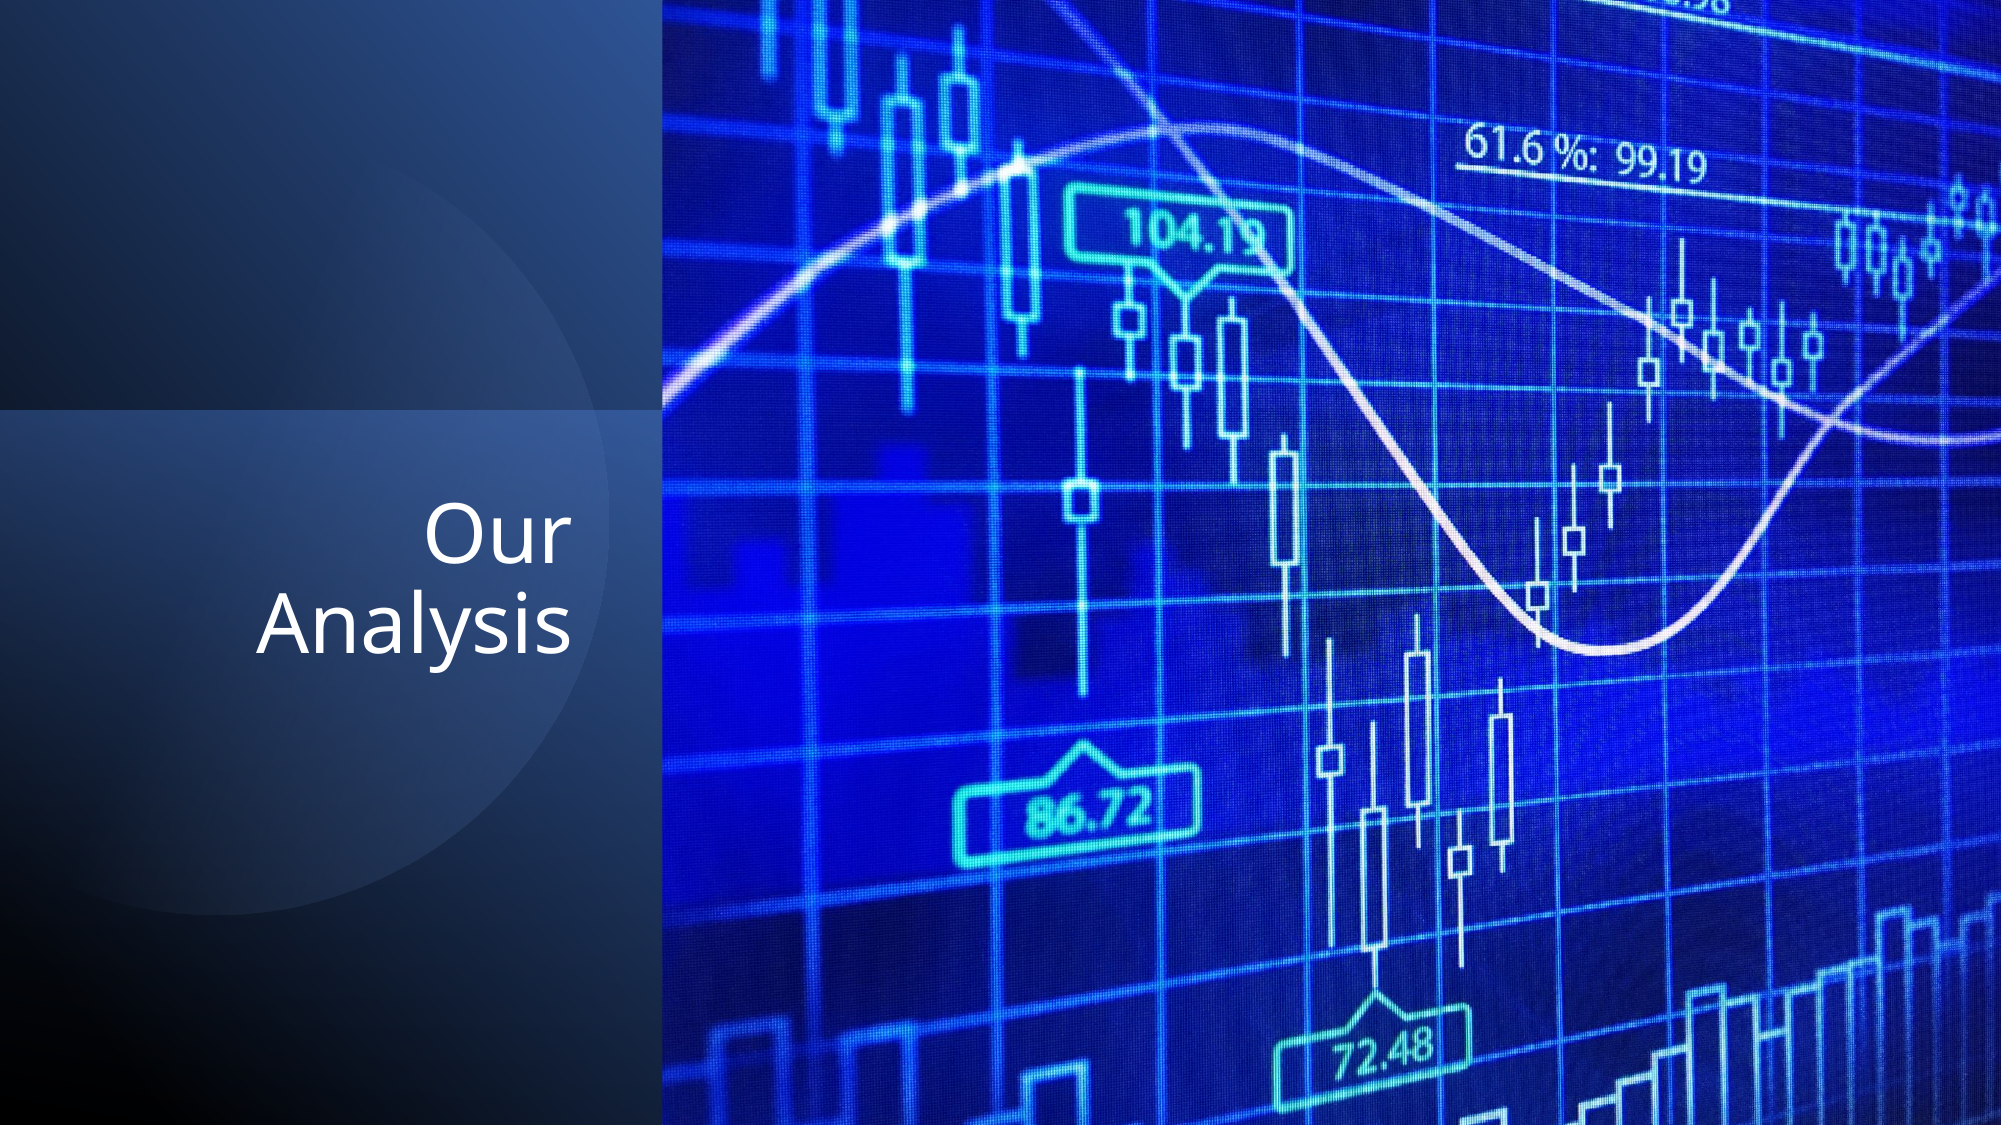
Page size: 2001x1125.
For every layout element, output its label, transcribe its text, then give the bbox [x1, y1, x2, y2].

text_box [0, 0, 662, 409]
text_box [0, 124, 610, 895]
picture [662, 0, 2001, 1125]
title Our Analysis [87, 484, 589, 1064]
text_box [0, 409, 662, 1125]
